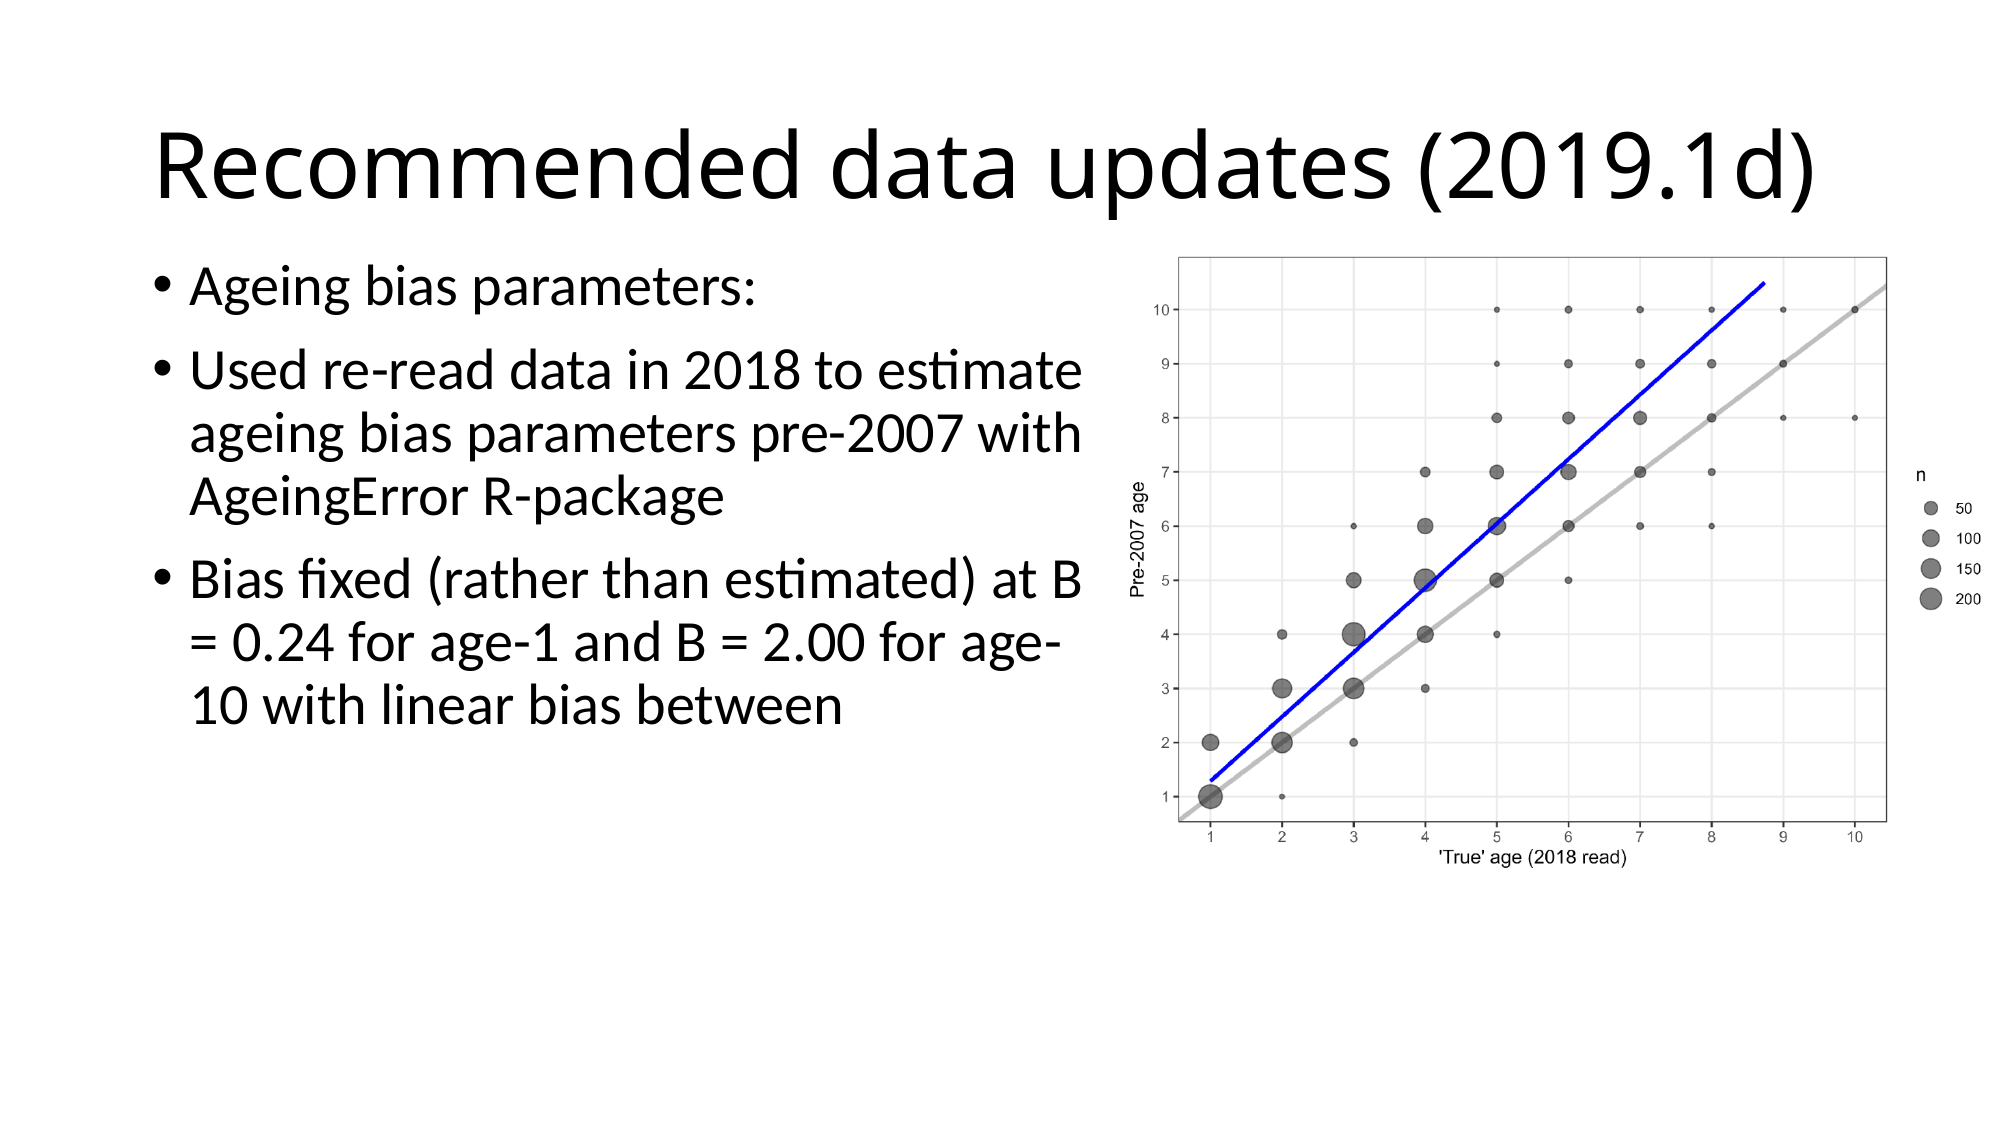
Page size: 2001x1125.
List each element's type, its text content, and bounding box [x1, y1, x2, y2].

title Recommended data updates (2019.1d) [137, 59, 1863, 247]
picture [1119, 247, 2000, 877]
list Ageing bias parameters: Used re-read data in 2018 to estimate ageing bias parameters pre-2007 with AgeingError R-package Bias fixed (rather than estimated) at B = 0.24 for age-1 and B = 2.00 for age-10 with linear bias between [137, 247, 1122, 962]
